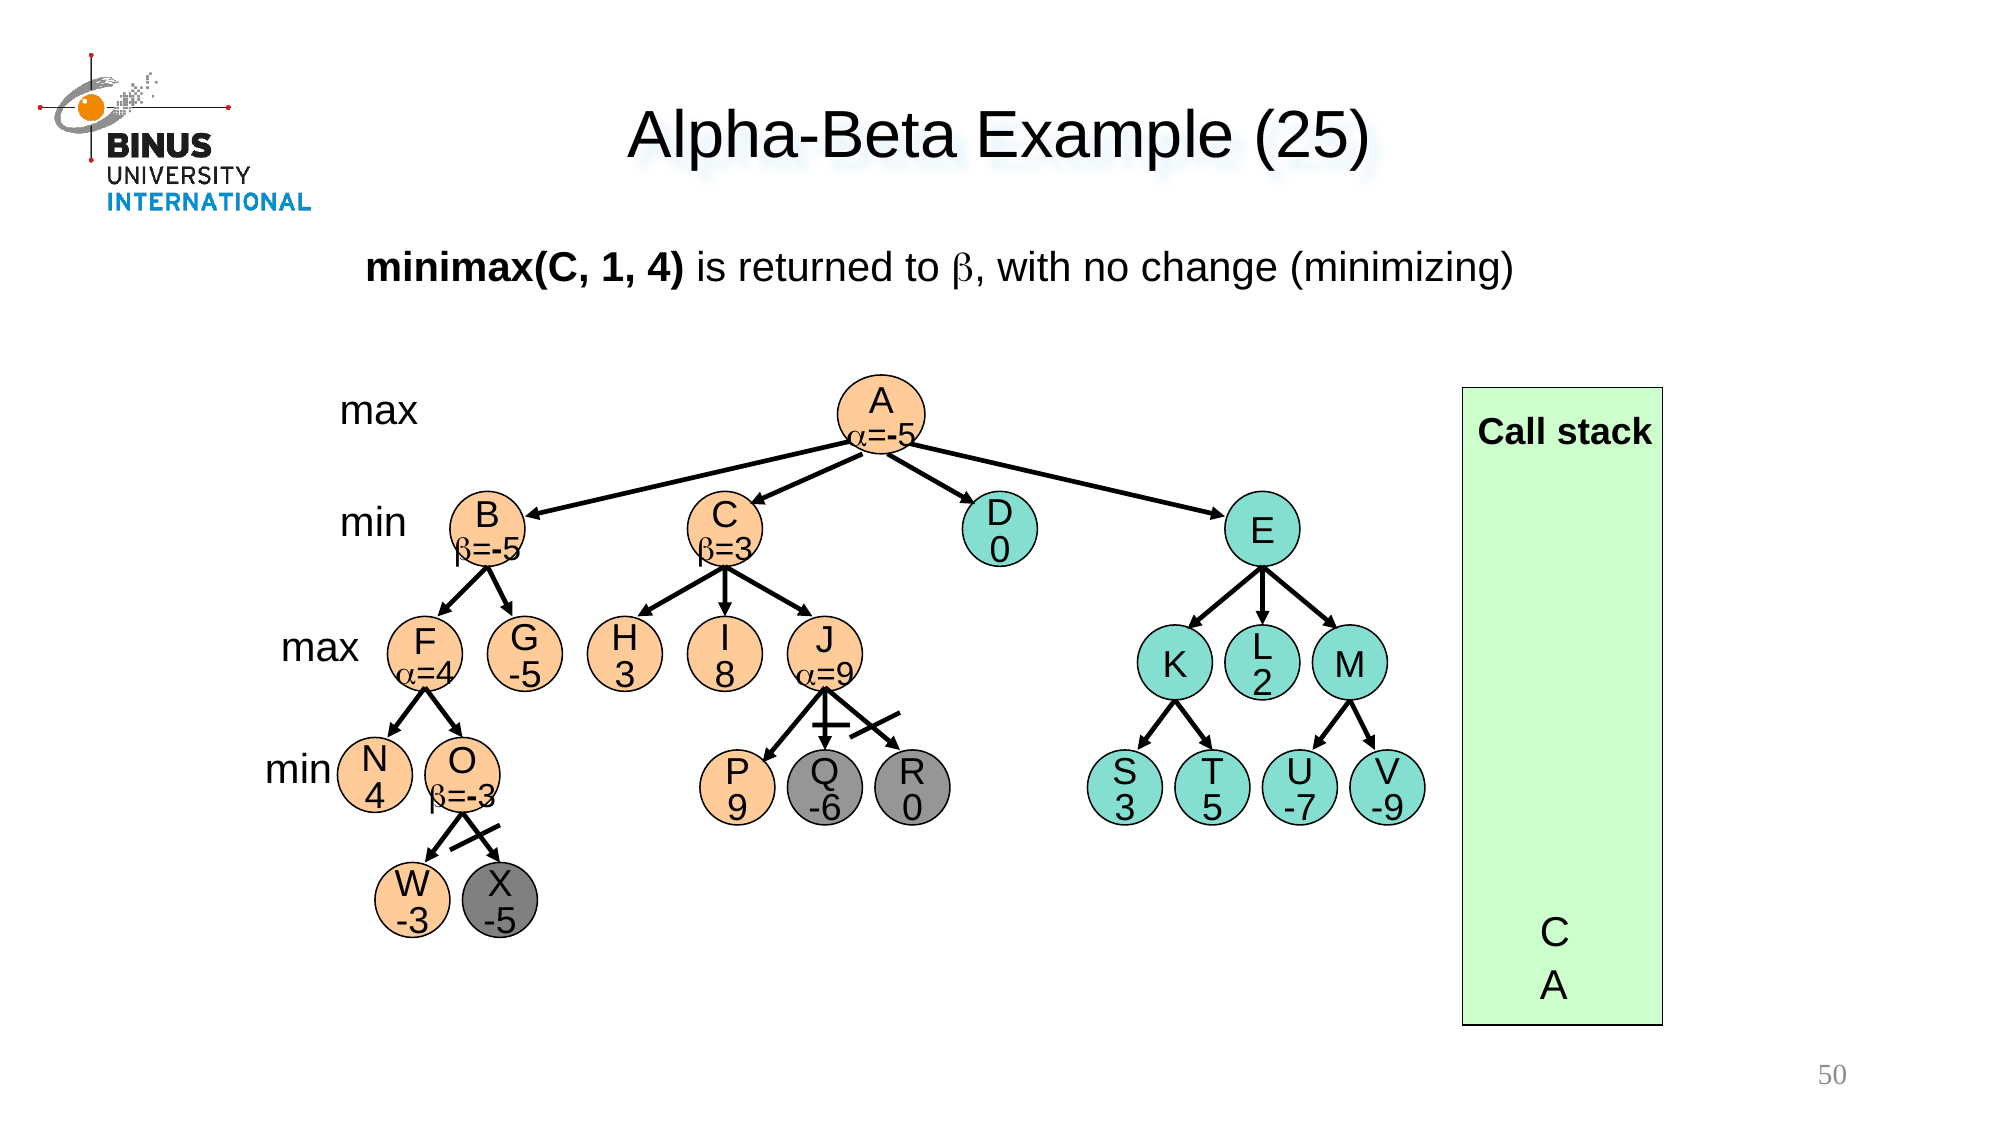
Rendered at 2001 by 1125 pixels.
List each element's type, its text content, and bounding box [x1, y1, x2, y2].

text_box E [1224, 491, 1300, 567]
text_box [1462, 387, 1663, 399]
text_box [718, 568, 732, 617]
text_box L 2 [1224, 624, 1300, 700]
text_box [1256, 567, 1269, 625]
text_box max [324, 375, 434, 440]
text_box [437, 566, 487, 617]
text_box [387, 688, 425, 738]
text_box [1137, 701, 1175, 751]
text_box C =3 [687, 491, 763, 567]
text_box T 5 [1174, 749, 1250, 825]
text_box S 3 [1087, 749, 1163, 825]
text_box R 0 [874, 749, 950, 825]
text_box [1174, 699, 1213, 751]
text_box [525, 441, 849, 520]
text_box Call stack [1462, 399, 1668, 460]
text_box [1312, 701, 1350, 751]
text_box [762, 688, 825, 763]
text_box [1462, 460, 1663, 1025]
text_box X -5 [462, 862, 538, 938]
text_box [818, 725, 832, 751]
text_box M [1312, 624, 1388, 700]
text_box [1262, 566, 1338, 629]
text_box H 3 [587, 616, 663, 692]
text_box J =9 [787, 616, 863, 692]
text_box [750, 453, 863, 505]
text_box [462, 812, 500, 863]
text_box min [250, 734, 348, 800]
text_box A =-5 [837, 374, 925, 454]
text_box [724, 566, 813, 617]
text_box A [1525, 963, 1583, 1015]
text_box N 4 [347, 737, 413, 813]
text_box F =4 [387, 616, 463, 692]
text_box P 9 [699, 749, 775, 825]
text_box [487, 566, 513, 617]
text_box [424, 687, 463, 738]
text_box [911, 444, 1225, 520]
picture [0, 0, 348, 269]
text_box min [325, 487, 423, 553]
text_box Alpha-Beta Example (25) [350, 62, 1650, 200]
text_box [637, 566, 725, 617]
text_box B =-5 [449, 491, 525, 567]
text_box I 8 [687, 616, 763, 692]
text_box U -7 [1262, 749, 1338, 825]
text_box G -5 [487, 616, 563, 692]
text_box [872, 727, 901, 751]
text_box O =-3 [424, 737, 500, 813]
text_box V -9 [1349, 749, 1425, 825]
text_box [1187, 566, 1262, 629]
text_box [887, 454, 976, 504]
text_box [1349, 699, 1375, 751]
list minimax(C, 1, 4) is returned to , with no change (minimizing) [350, 237, 1625, 325]
text_box C [1525, 897, 1586, 963]
text_box Q -6 [787, 750, 863, 825]
text_box W -3 [374, 862, 450, 938]
text_box K [1137, 624, 1213, 700]
text_box D 0 [962, 491, 1038, 567]
slide_number 50 [1412, 1042, 1863, 1103]
text_box [424, 812, 462, 863]
text_box max [266, 612, 375, 678]
